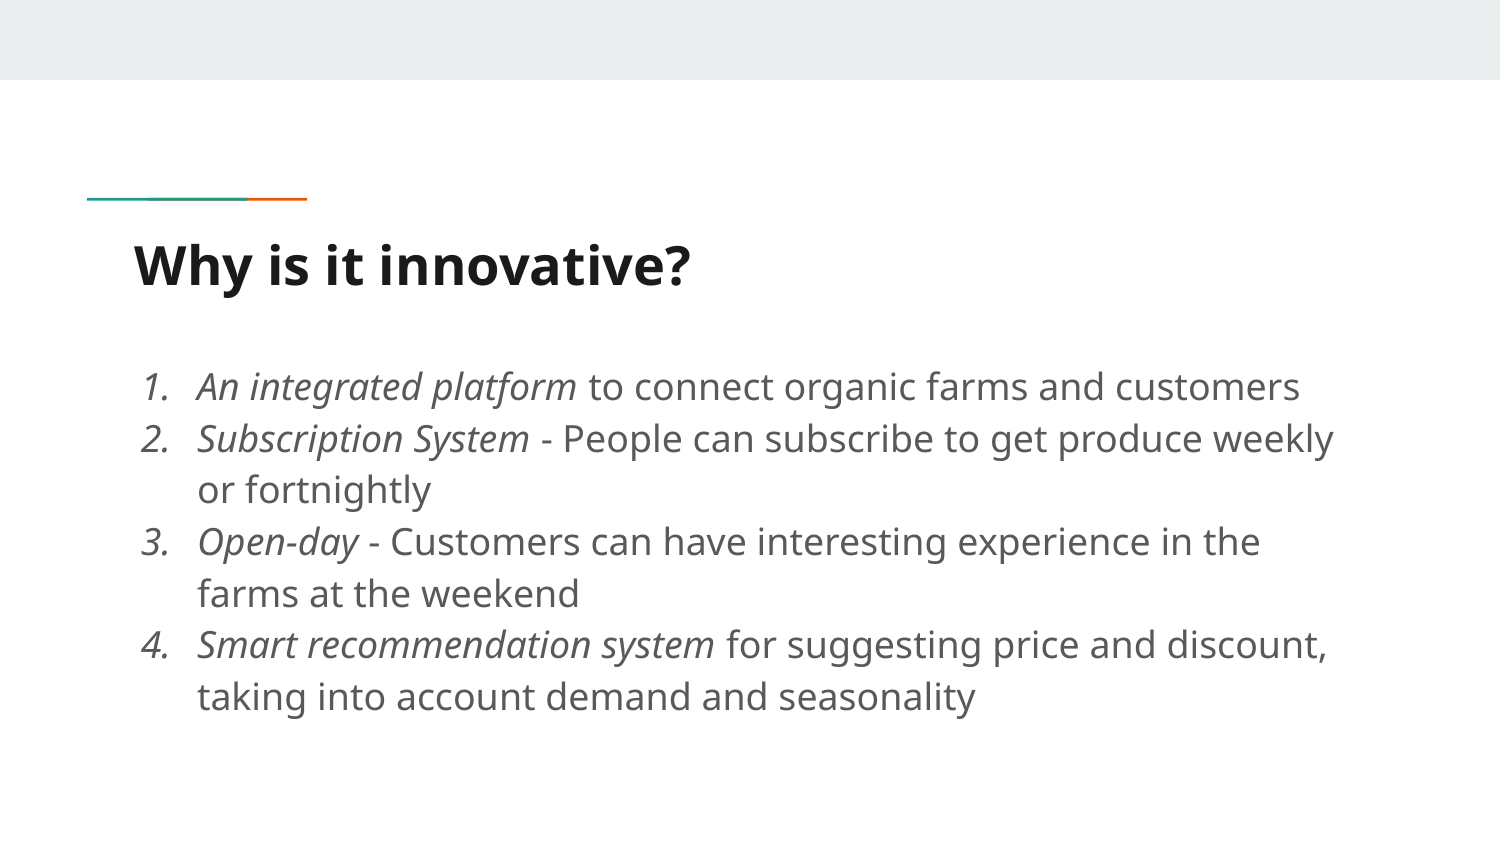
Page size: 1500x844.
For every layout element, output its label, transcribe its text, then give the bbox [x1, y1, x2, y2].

title Why is it innovative? [119, 216, 1381, 305]
list An integrated platform to connect organic farms and customers Subscription System - People can subscribe to get produce weekly or fortnightly Open-day - Customers can have interesting experience in the farms at the weekend Smart recommendation system for suggesting price and discount, taking into account demand and seasonality [107, 341, 1369, 712]
